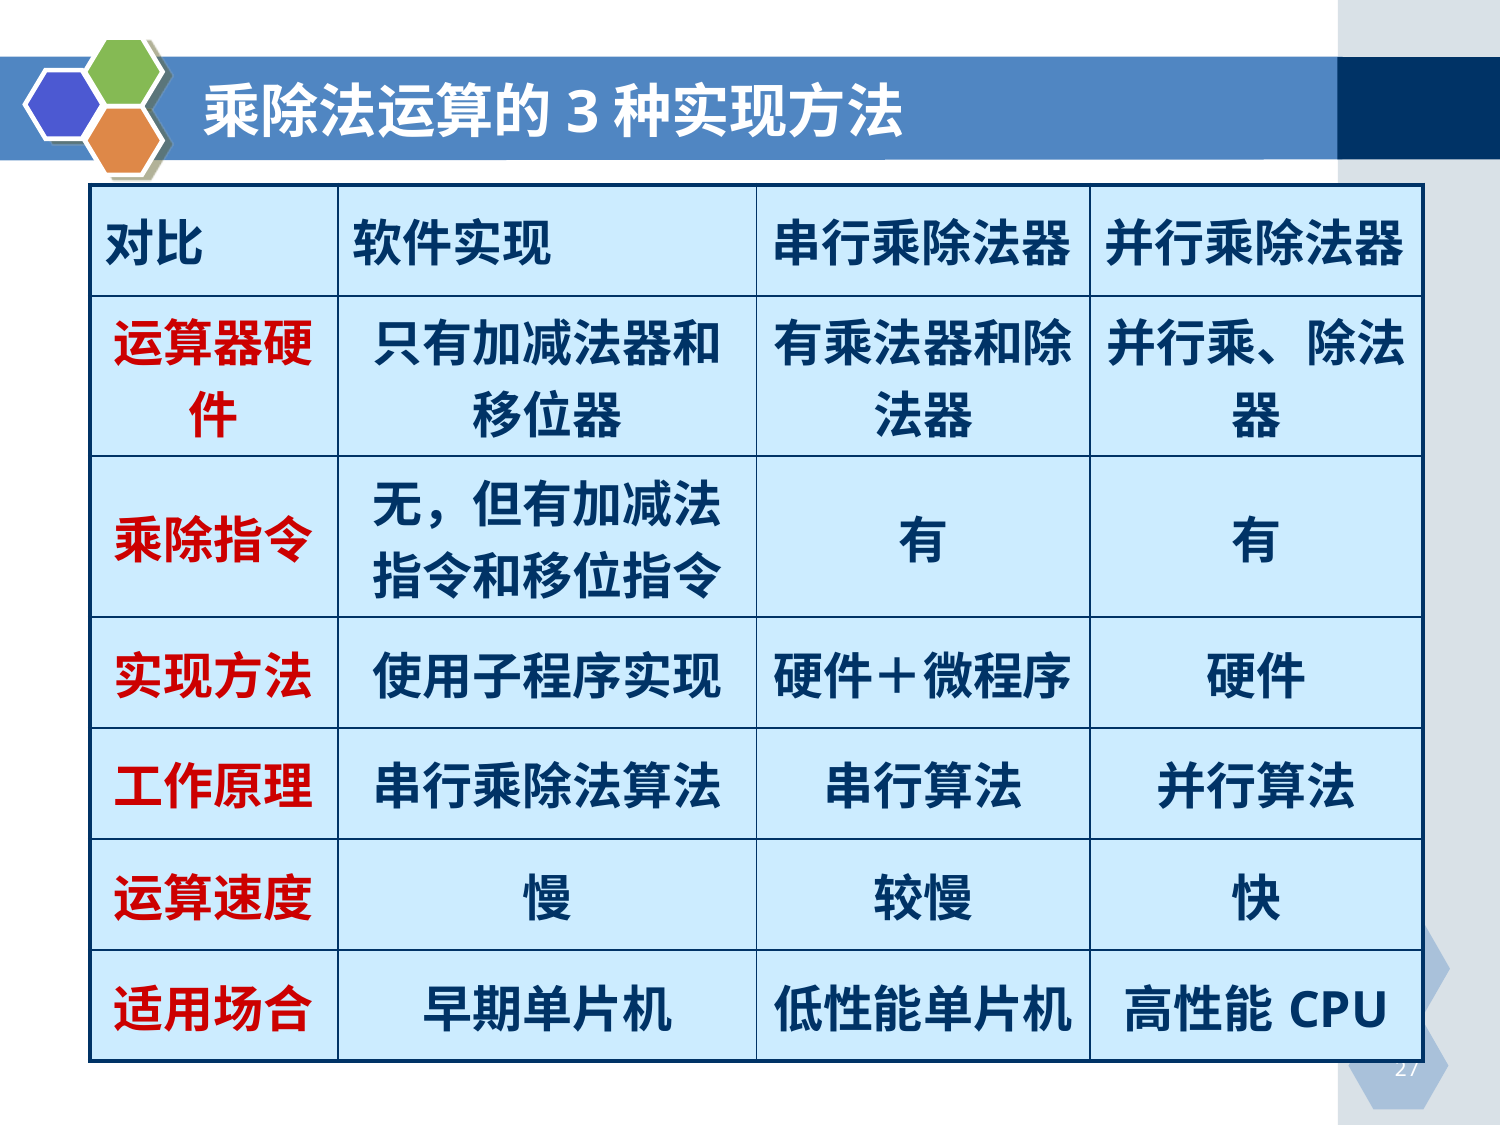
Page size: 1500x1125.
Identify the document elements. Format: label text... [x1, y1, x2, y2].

table_cell 硬件 [1091, 618, 1421, 727]
table_header 软件实现 [339, 187, 756, 295]
table_cell 并行算法 [1091, 729, 1421, 838]
table_cell 有 [757, 457, 1089, 616]
table_cell 串行算法 [757, 729, 1089, 838]
table_cell 适用场合 [92, 951, 337, 1059]
table_cell 并行乘、除法器 [1091, 297, 1421, 455]
slide_number 27 [1359, 1047, 1435, 1086]
table_cell 慢 [339, 840, 756, 949]
table_header 并行乘除法器 [1091, 187, 1421, 295]
table_cell 硬件＋微程序 [757, 618, 1089, 727]
table_cell 工作原理 [92, 729, 337, 838]
table_cell 高性能CPU [1091, 951, 1421, 1059]
title 乘除法运算的3种实现方法 [187, 62, 1288, 155]
table_cell 有乘法器和除法器 [757, 297, 1089, 455]
table_cell 无，但有加减法指令和移位指令 [339, 457, 756, 616]
table_cell 实现方法 [92, 618, 337, 727]
table_cell 早期单片机 [339, 951, 756, 1059]
table_header 串行乘除法器 [757, 187, 1089, 295]
table_cell 乘除指令 [92, 457, 337, 616]
table_header 对比 [92, 187, 337, 295]
table_cell 只有加减法器和移位器 [339, 297, 756, 455]
table_cell 低性能单片机 [757, 951, 1089, 1059]
table_cell 较慢 [757, 840, 1089, 949]
table_cell 运算器硬件 [92, 297, 337, 455]
table_cell 串行乘除法算法 [339, 729, 756, 838]
table_cell 快 [1091, 840, 1421, 949]
table_cell 有 [1091, 457, 1421, 616]
table_cell 运算速度 [92, 840, 337, 949]
table_cell 使用子程序实现 [339, 618, 756, 727]
